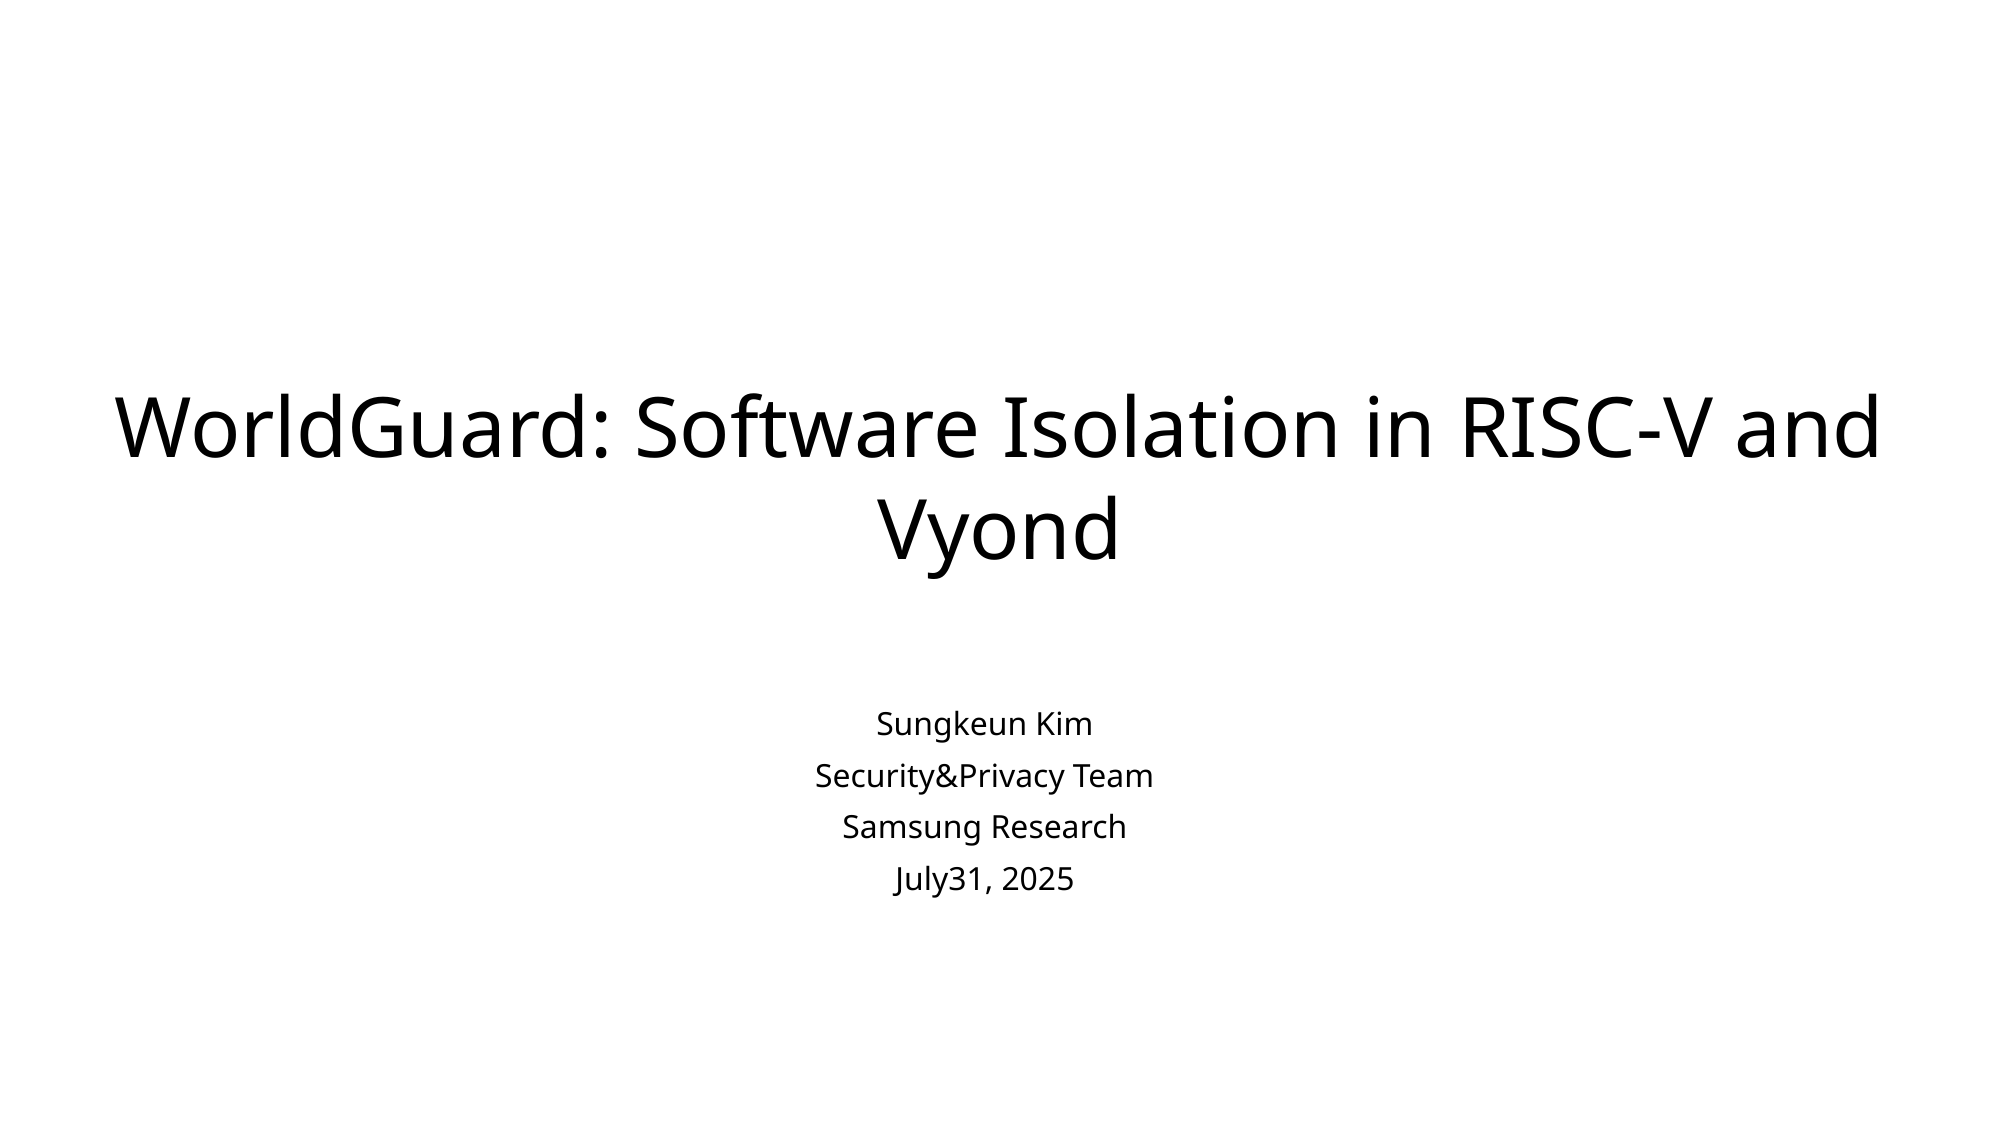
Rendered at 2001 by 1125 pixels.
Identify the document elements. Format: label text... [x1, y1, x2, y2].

title WorldGuard: Software Isolation in RISC-V and Vyond [0, 233, 2000, 588]
subtitle Sungkeun Kim Security&Privacy Team Samsung Research July31, 2025 [234, 696, 1735, 908]
